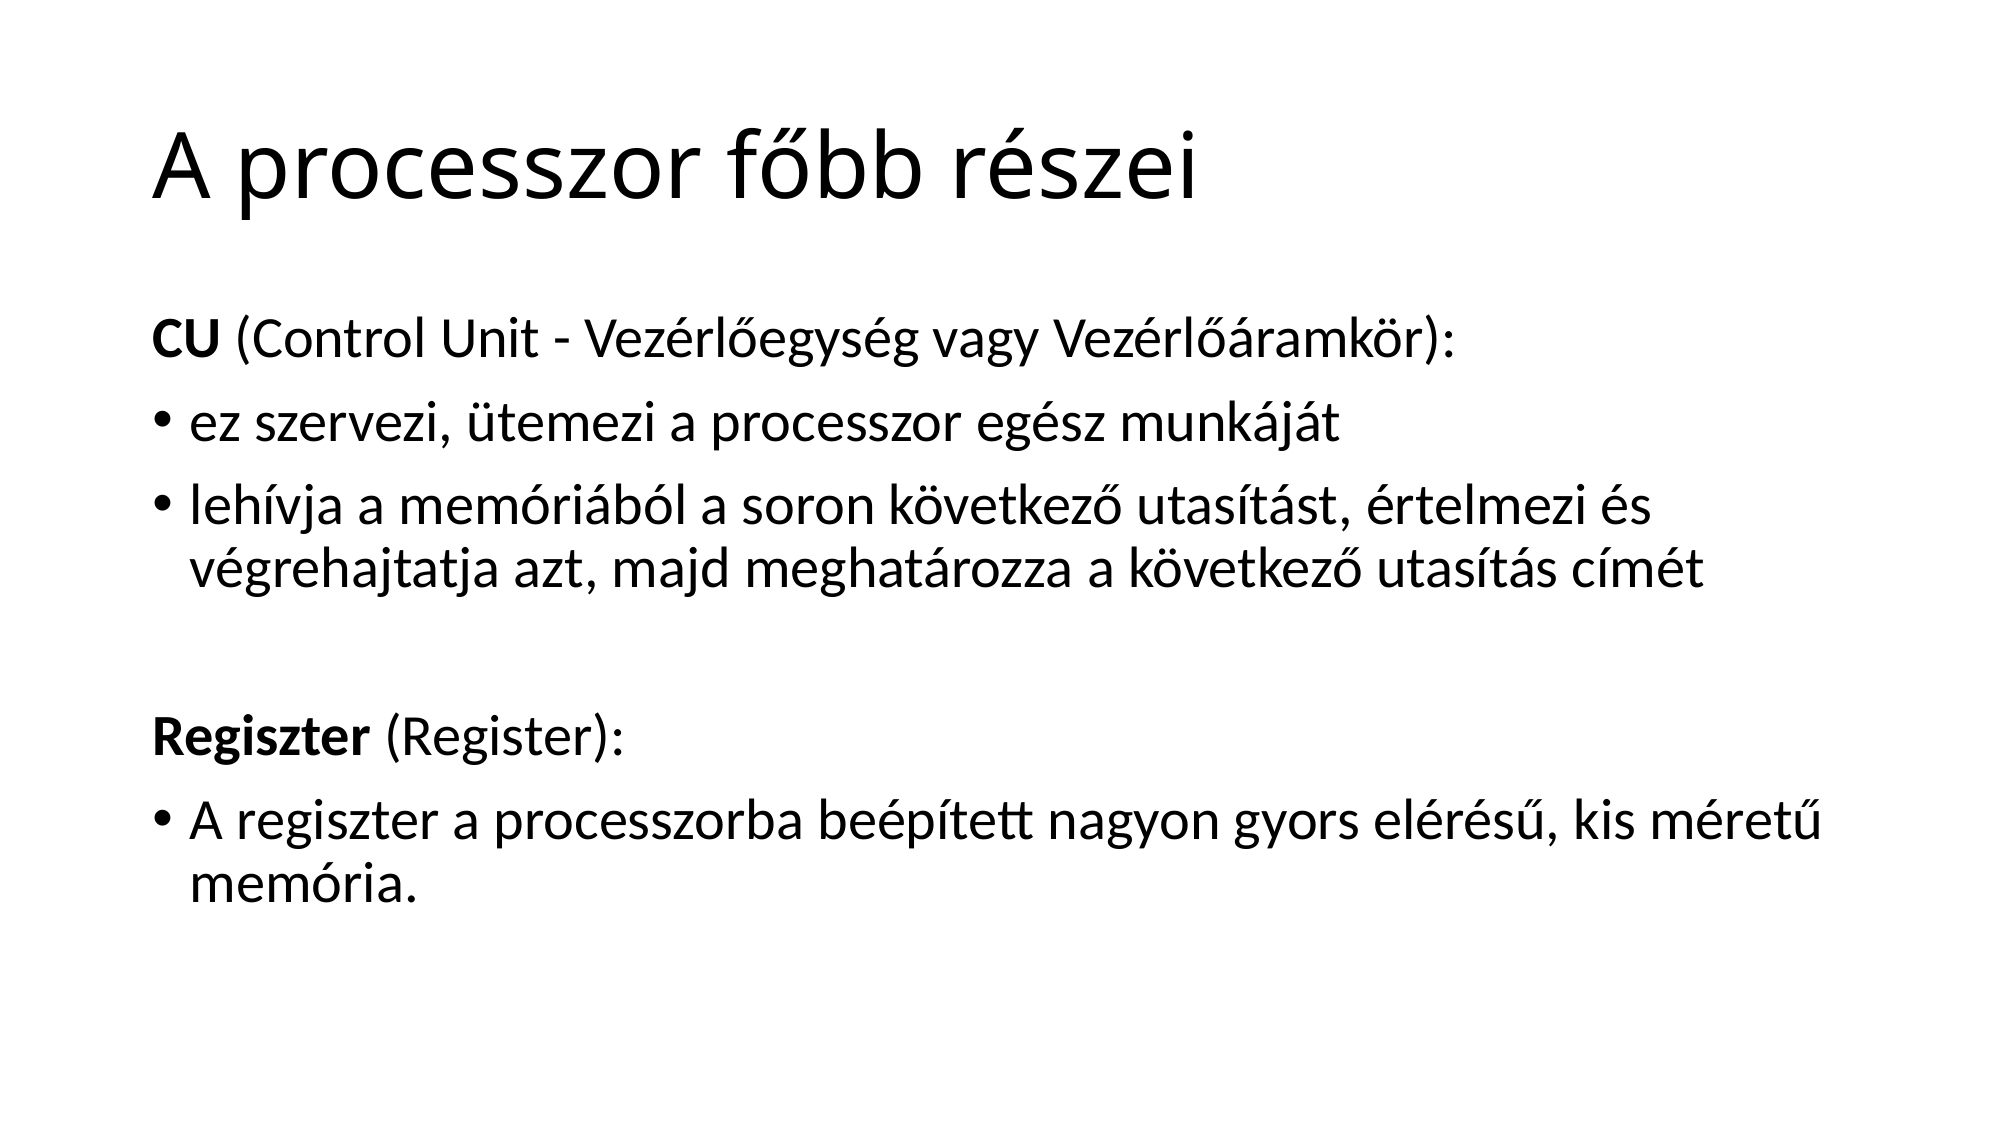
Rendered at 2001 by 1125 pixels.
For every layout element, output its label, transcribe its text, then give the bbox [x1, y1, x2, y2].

title A processzor főbb részei [137, 59, 1863, 278]
list CU (Control Unit - Vezérlőegység vagy Vezérlőáramkör): ez szervezi, ütemezi a processzor egész munkáját lehívja a memóriából a soron következő utasítást, értelmezi és végrehajtatja azt, majd meghatározza a következő utasítás címét Regiszter (Register): A regiszter a processzorba beépített nagyon gyors elérésű, kis méretű memória. [137, 299, 1863, 1014]
